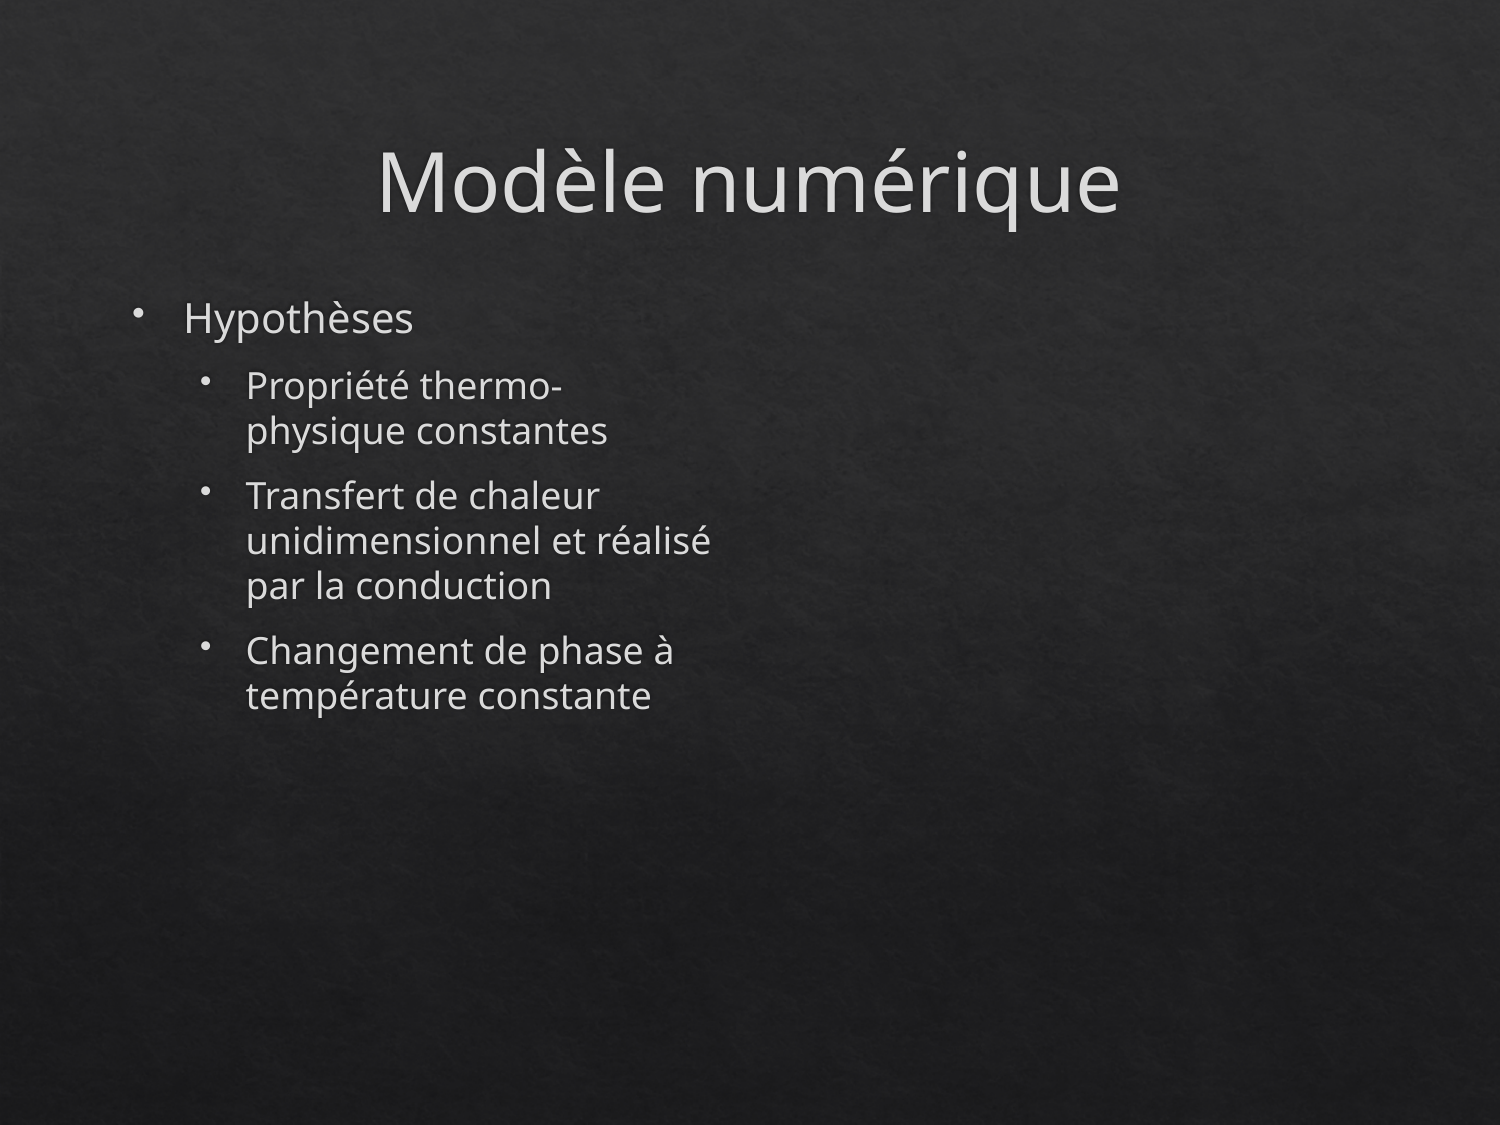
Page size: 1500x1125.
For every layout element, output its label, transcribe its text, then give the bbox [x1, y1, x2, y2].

list Hypothèses Propriété thermo-physique constantes Transfert de chaleur unidimensionnel et réalisé par la conduction Changement de phase à température constante [112, 284, 736, 950]
title Modèle numérique [112, 99, 1387, 260]
